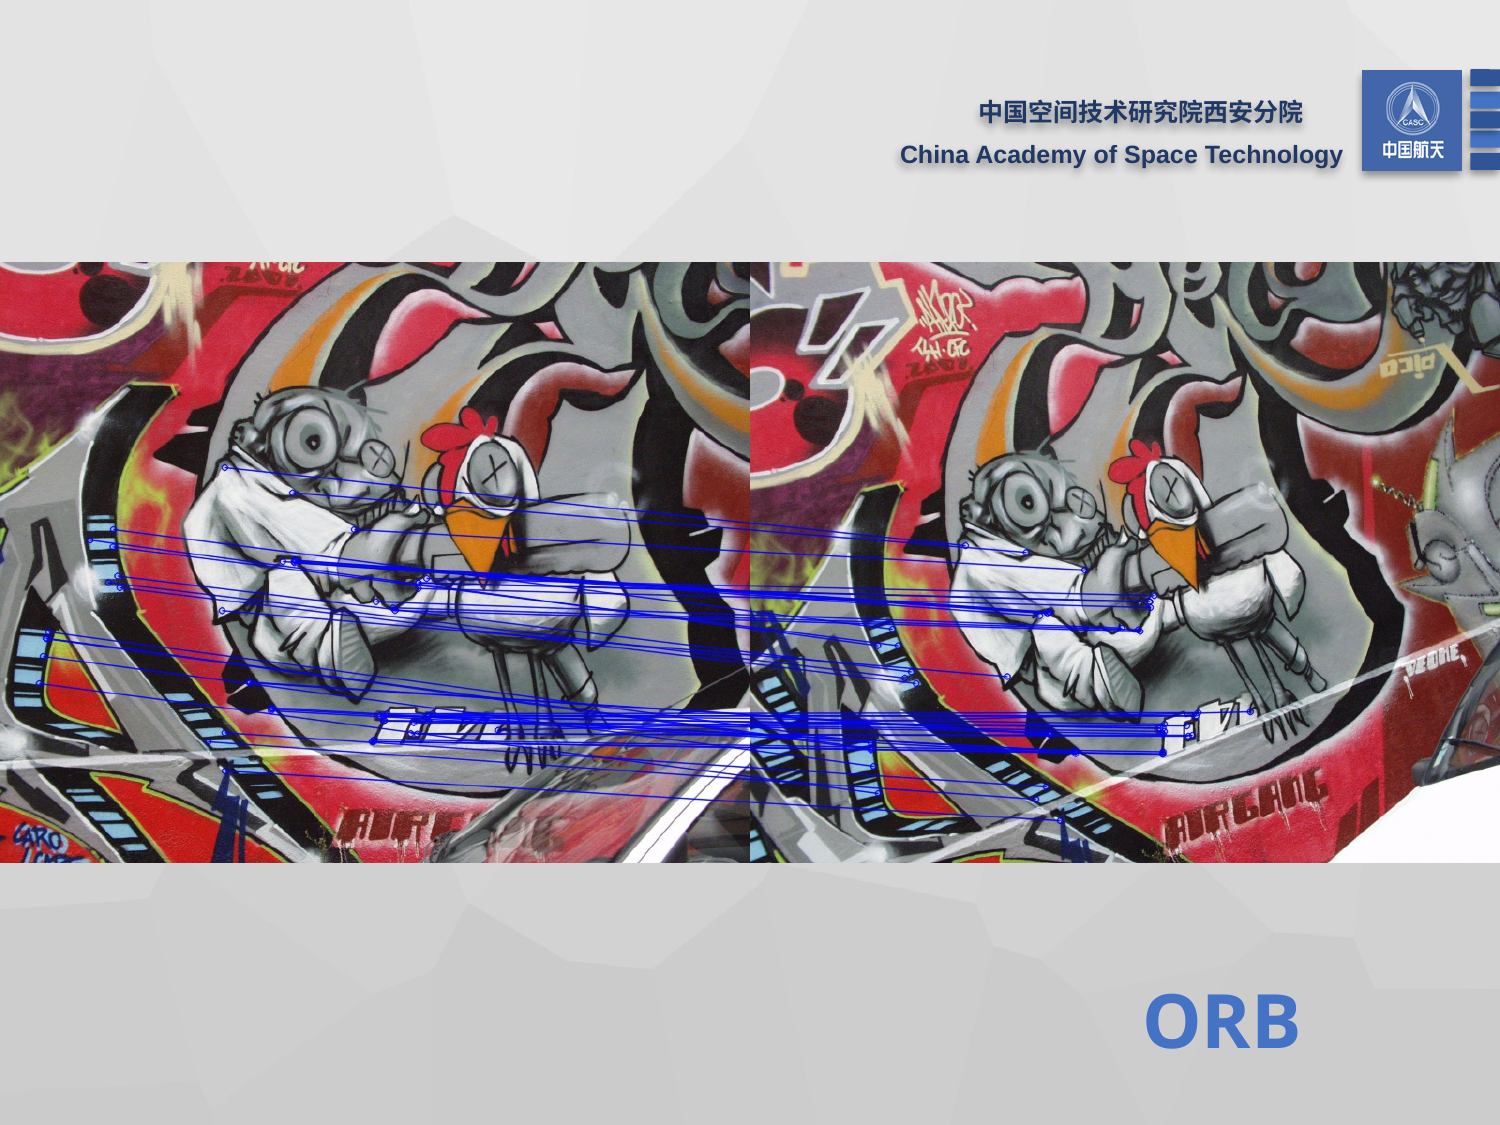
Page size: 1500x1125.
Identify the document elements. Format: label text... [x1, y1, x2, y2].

text_box ORB [1127, 965, 1426, 1071]
picture [1362, 70, 1462, 171]
picture [0, 1, 1500, 1125]
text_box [783, 69, 1500, 175]
